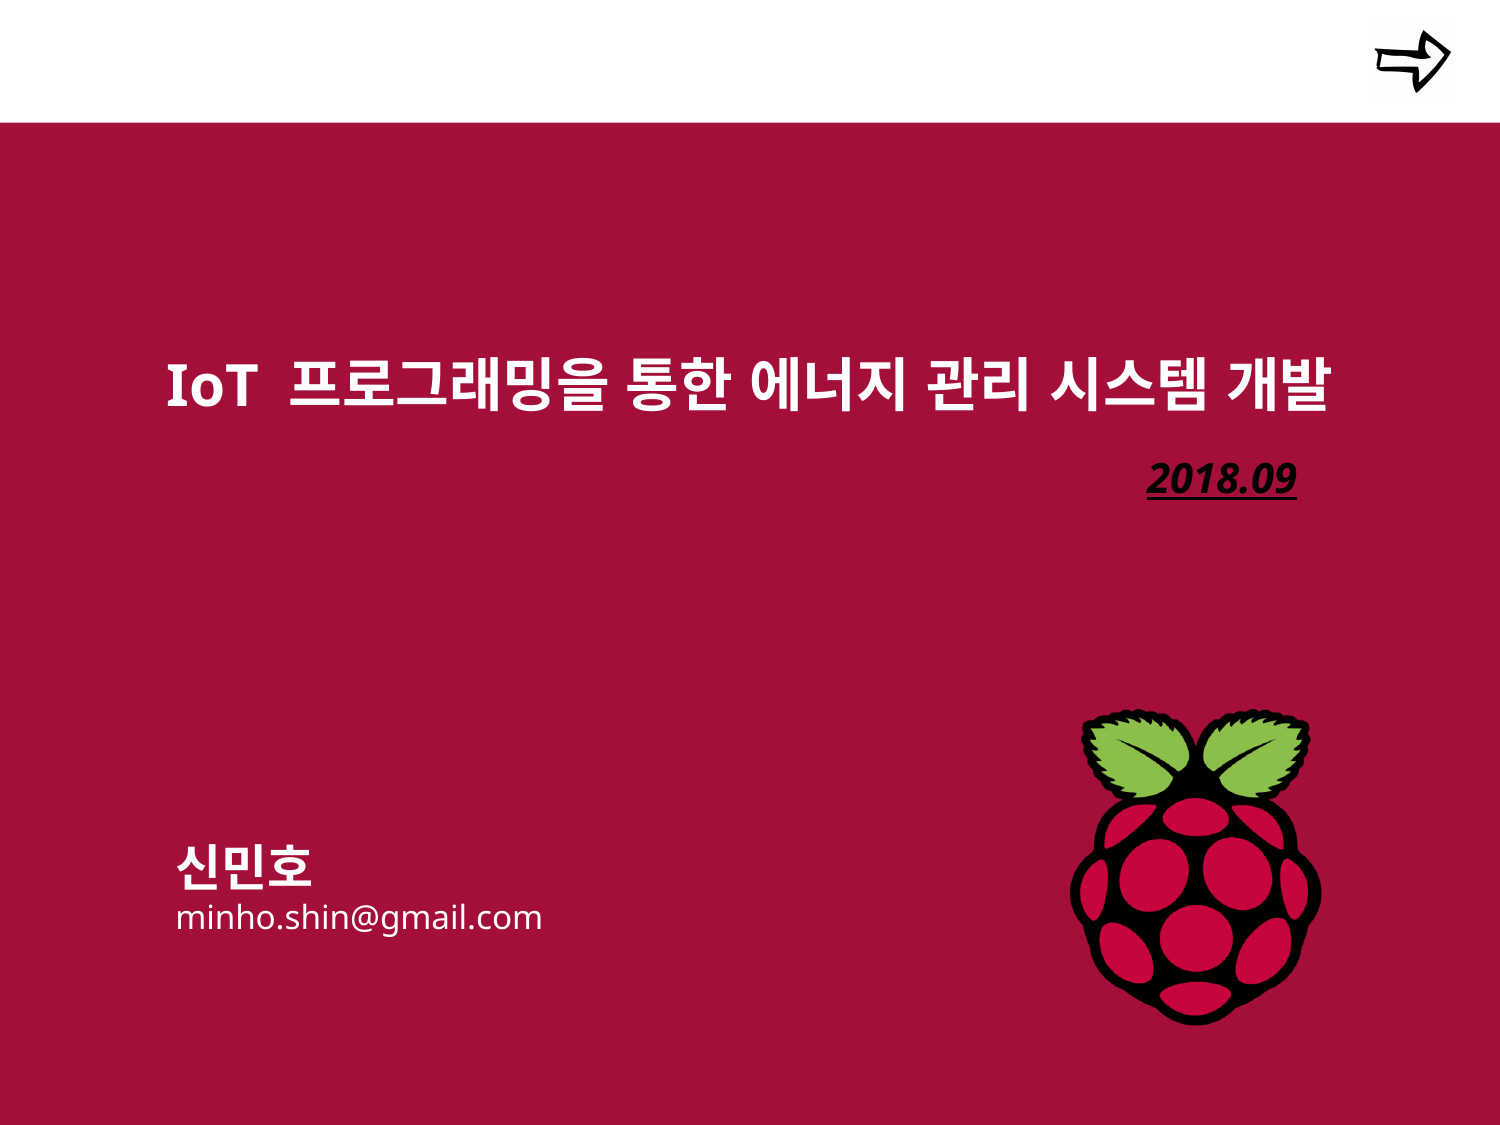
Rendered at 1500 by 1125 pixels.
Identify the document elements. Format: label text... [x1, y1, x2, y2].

text_box 2018.09 [1132, 444, 1312, 510]
picture [1370, 19, 1454, 103]
text_box 신민호 minho.shin@gmail.com [160, 828, 559, 944]
picture [1020, 659, 1371, 1075]
text_box IoT 프로그래밍을 통한 에너지 관리 시스템 개발 [152, 341, 1348, 426]
text_box [0, 122, 1500, 1125]
